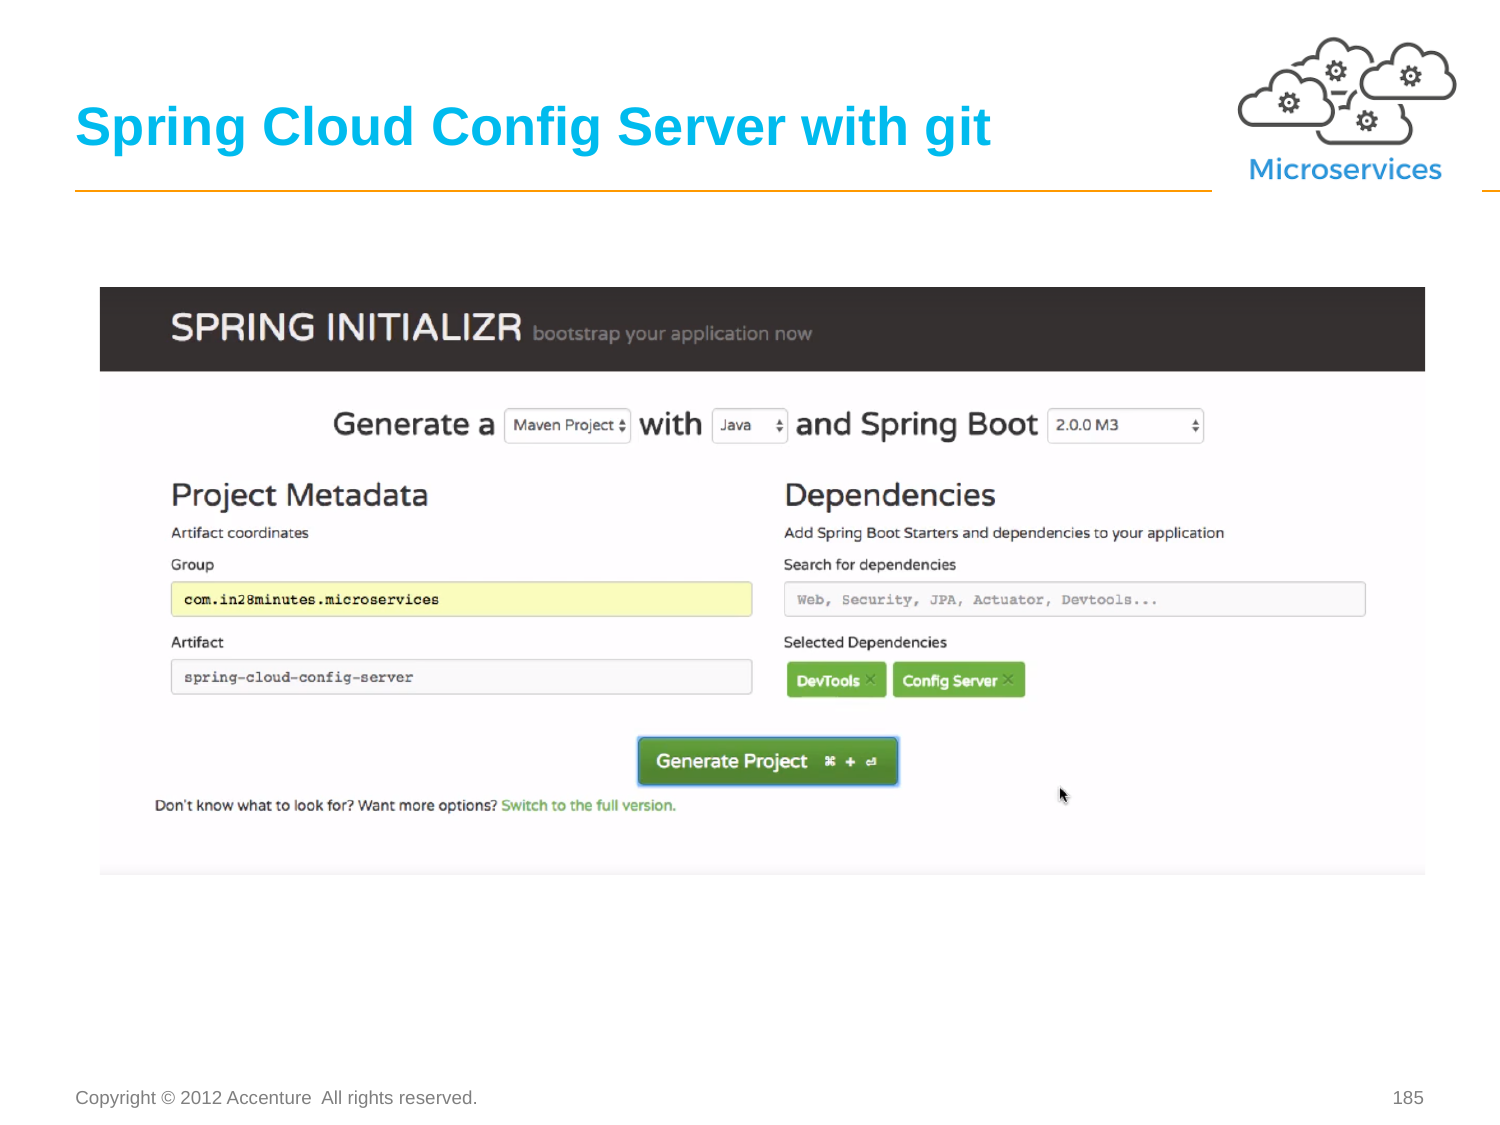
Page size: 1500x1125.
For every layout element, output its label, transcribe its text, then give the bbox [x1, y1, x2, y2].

picture [1212, 1, 1482, 203]
picture [99, 287, 1426, 876]
title Spring Cloud Config Server with git [75, 27, 1422, 157]
